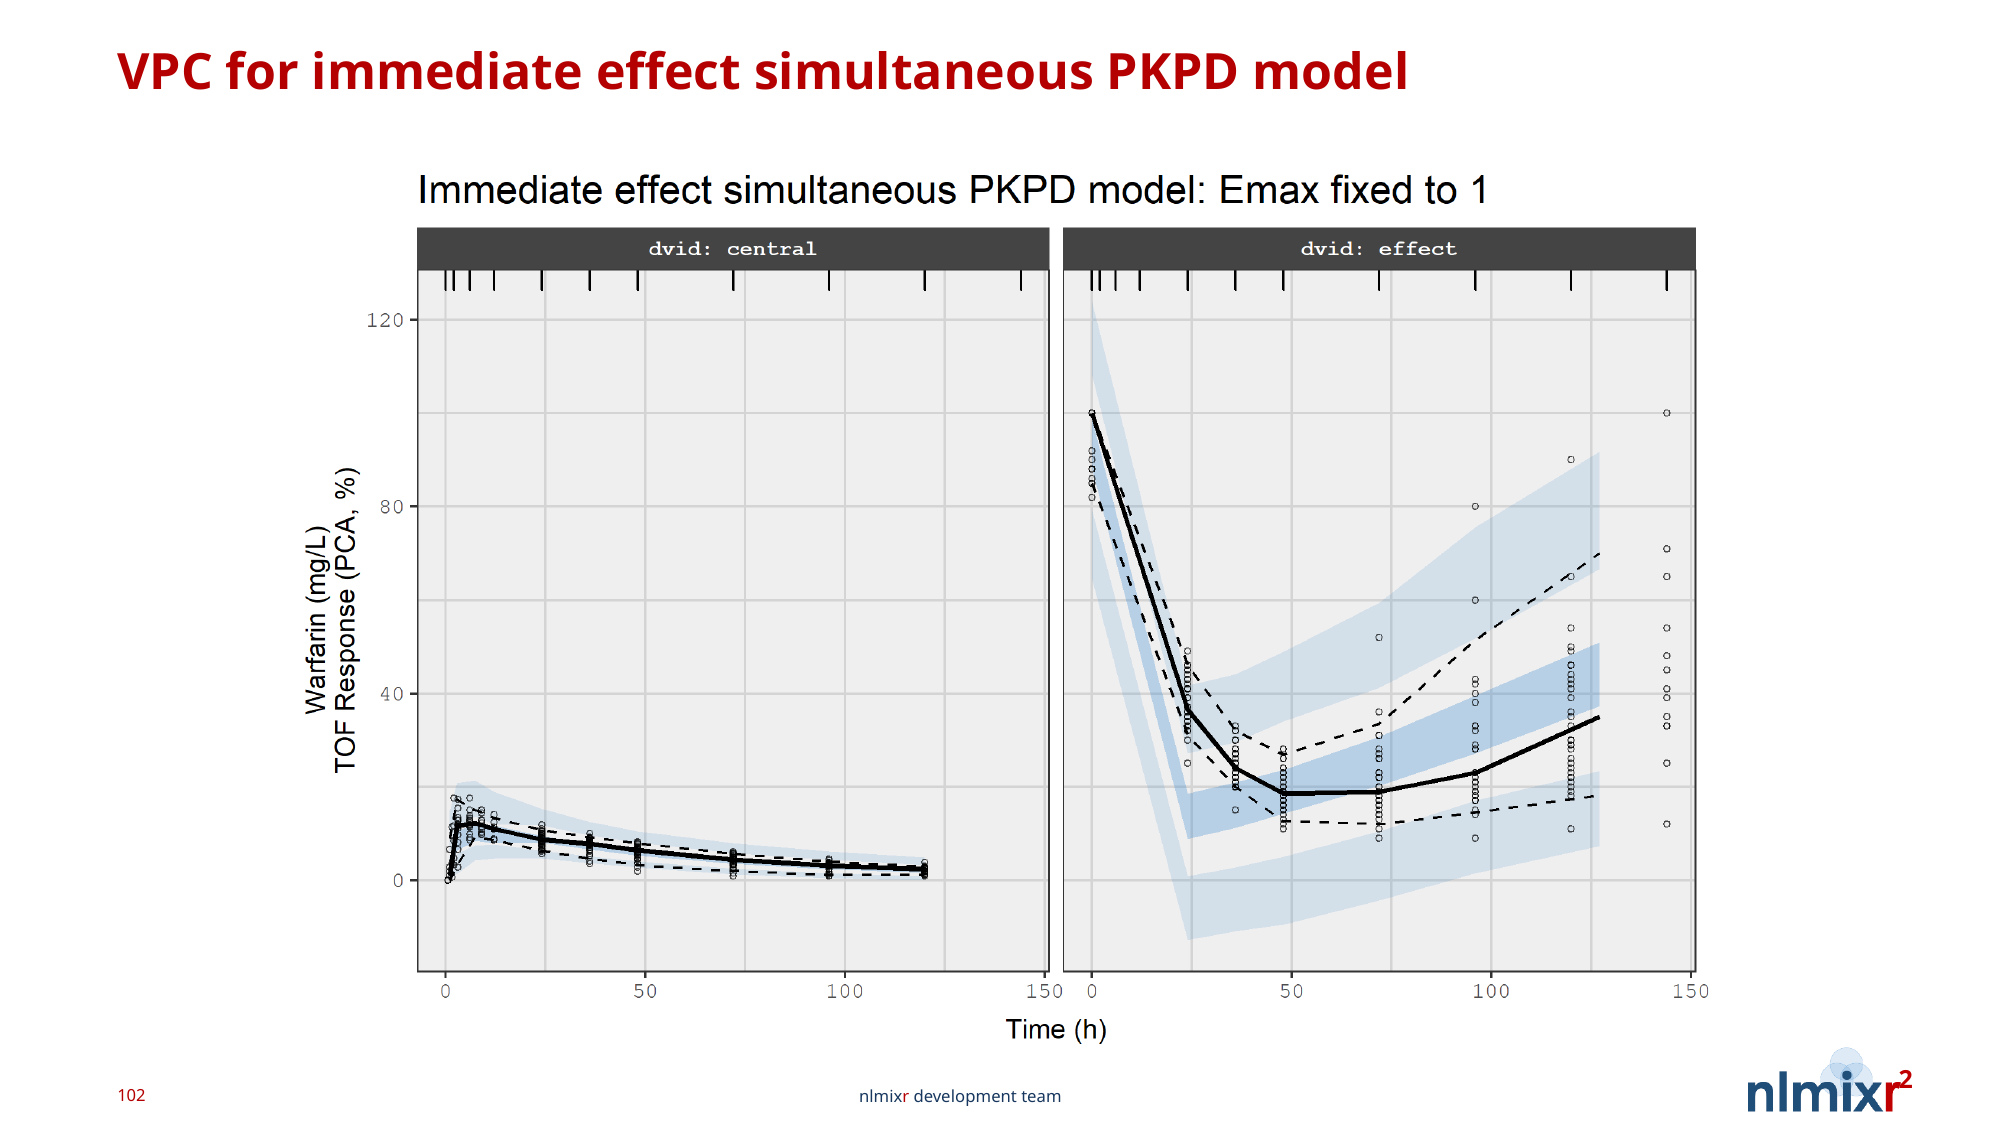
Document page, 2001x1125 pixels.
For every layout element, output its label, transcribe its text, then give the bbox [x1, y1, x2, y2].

footer nlmixr development team [354, 1076, 1567, 1115]
picture [291, 164, 1709, 1051]
picture [1738, 1036, 1910, 1123]
slide_number 102 [102, 1076, 276, 1115]
title VPC for immediate effect simultaneous PKPD model [102, 18, 1898, 181]
